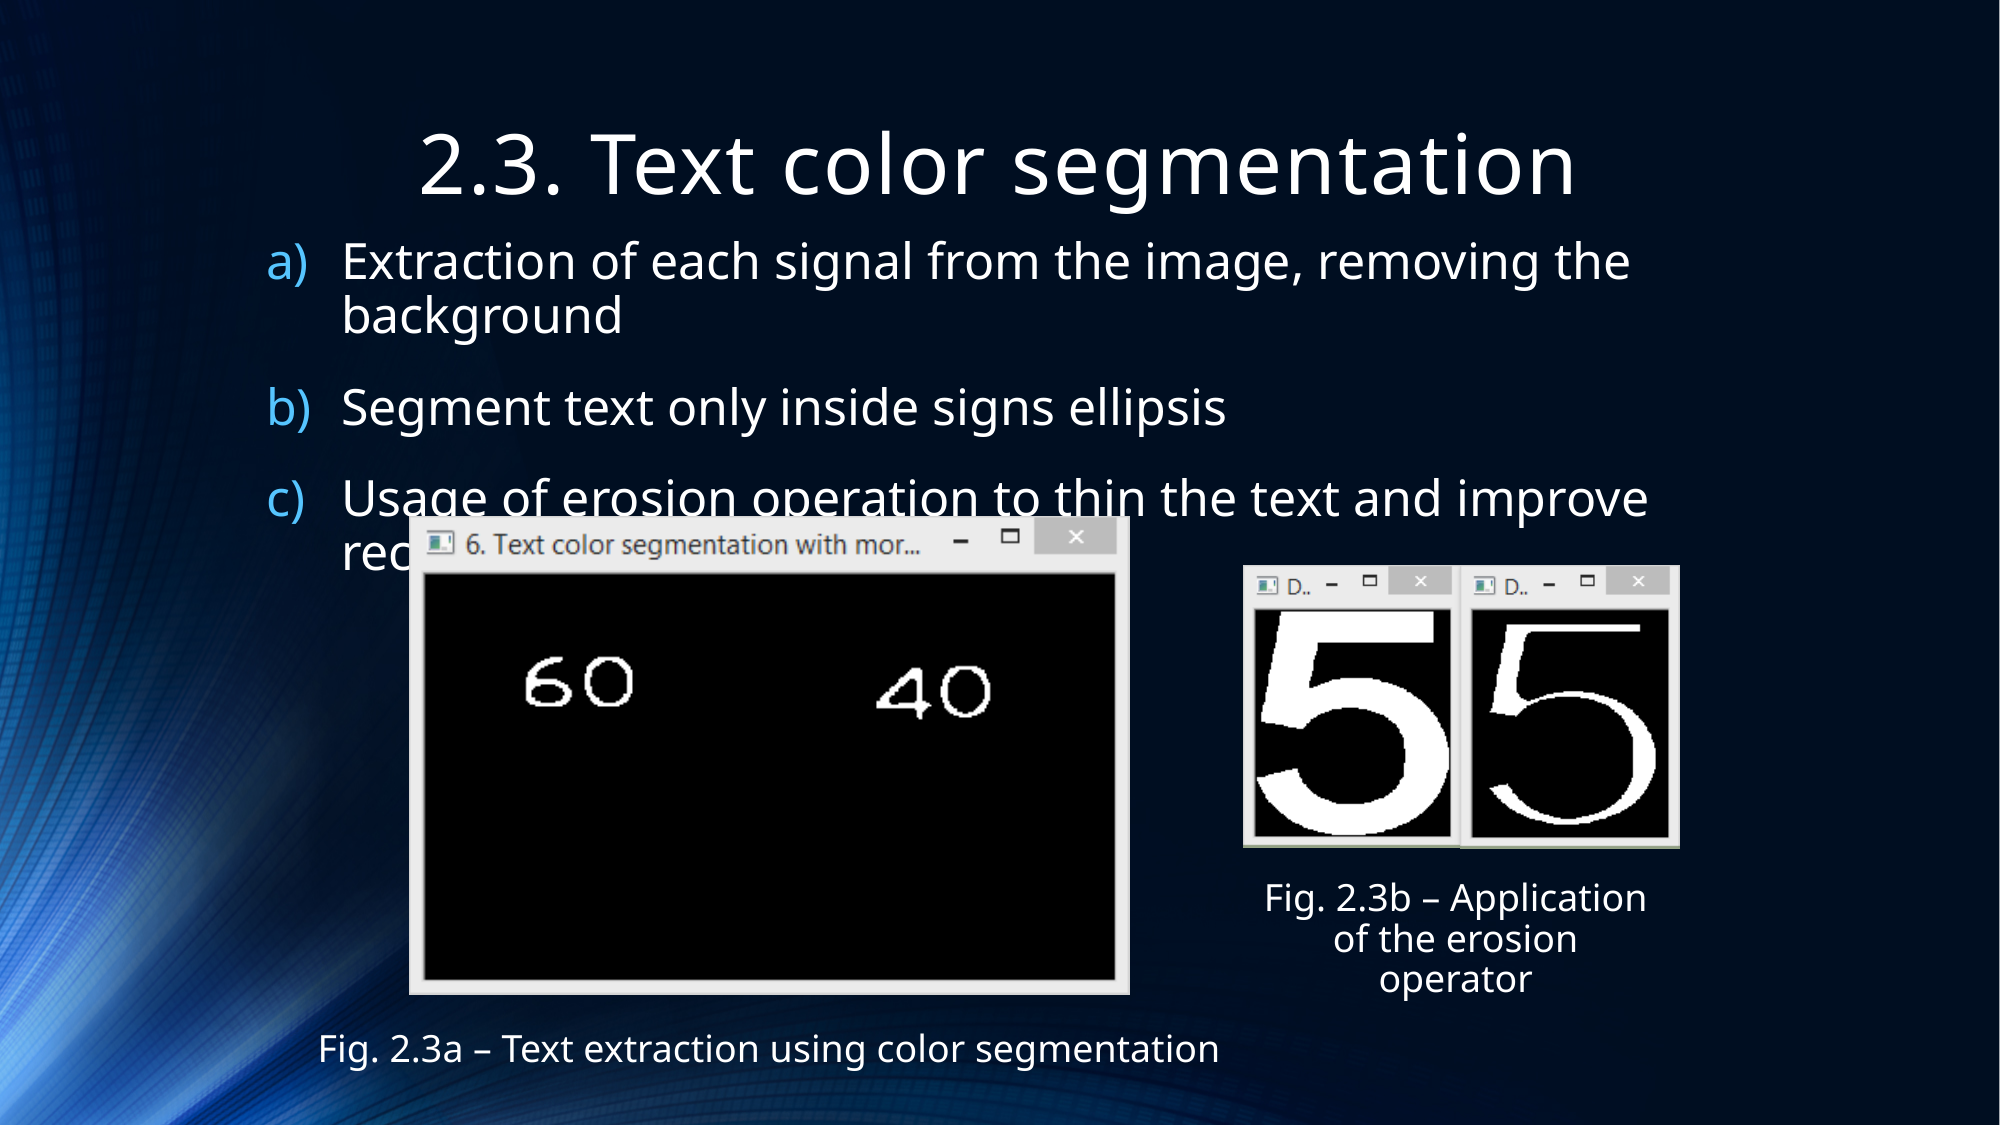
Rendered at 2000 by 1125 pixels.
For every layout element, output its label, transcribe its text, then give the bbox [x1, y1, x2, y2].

text_box Extraction of each signal from the image, removing the background Segment text only inside signs ellipsis Usage of erosion operation to thin the text and improve recognition [251, 229, 1750, 492]
text_box Fig. 2.3a – Text extraction using color segmentation [302, 1023, 1236, 1079]
picture [0, 0, 2000, 1125]
text_box Fig. 2.3b – Application of the erosion operator [1243, 872, 1669, 1009]
title 2.3. Text color segmentation [249, 62, 1750, 220]
